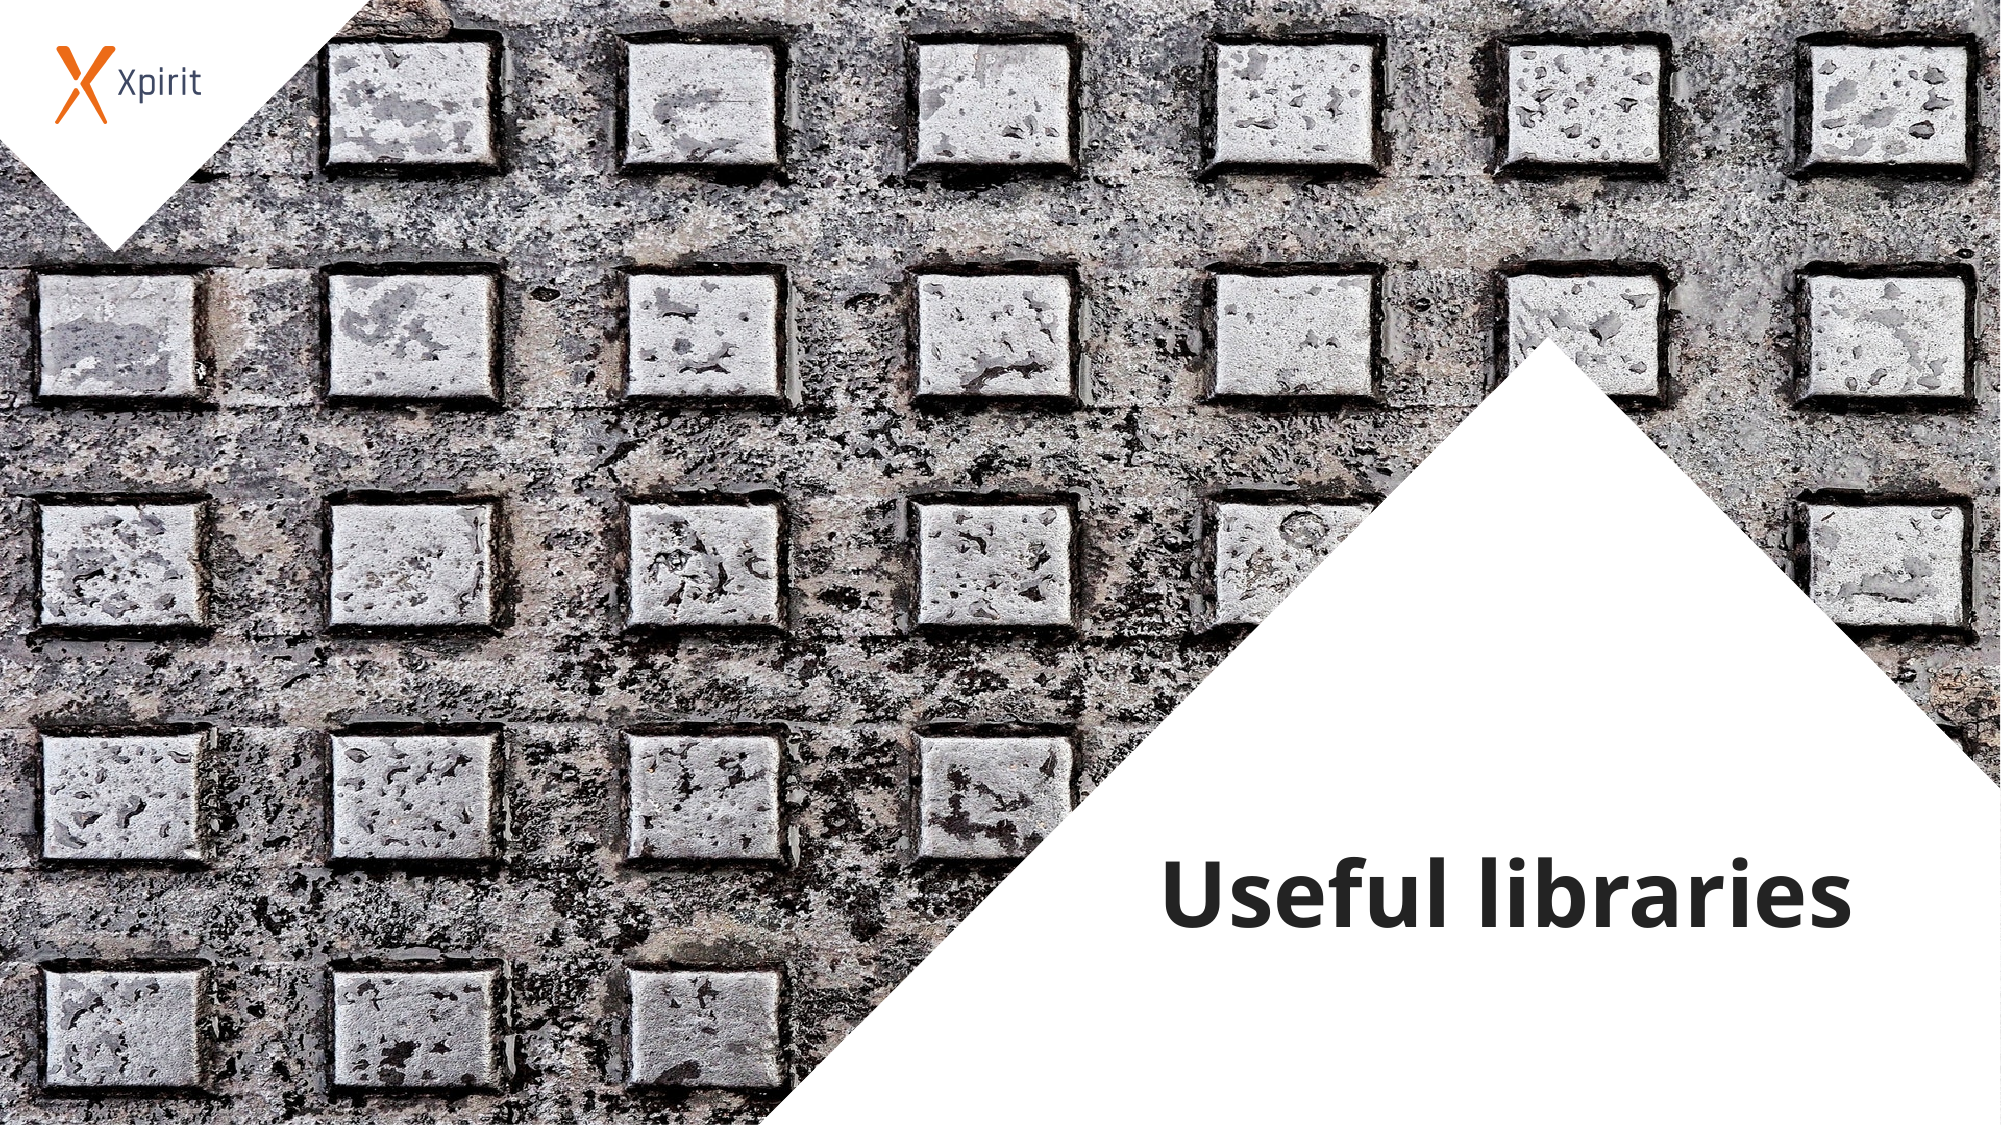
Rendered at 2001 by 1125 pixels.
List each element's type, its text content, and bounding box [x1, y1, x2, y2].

picture [55, 46, 201, 124]
picture [0, 0, 2001, 1125]
list Useful libraries [1149, 740, 1864, 1056]
